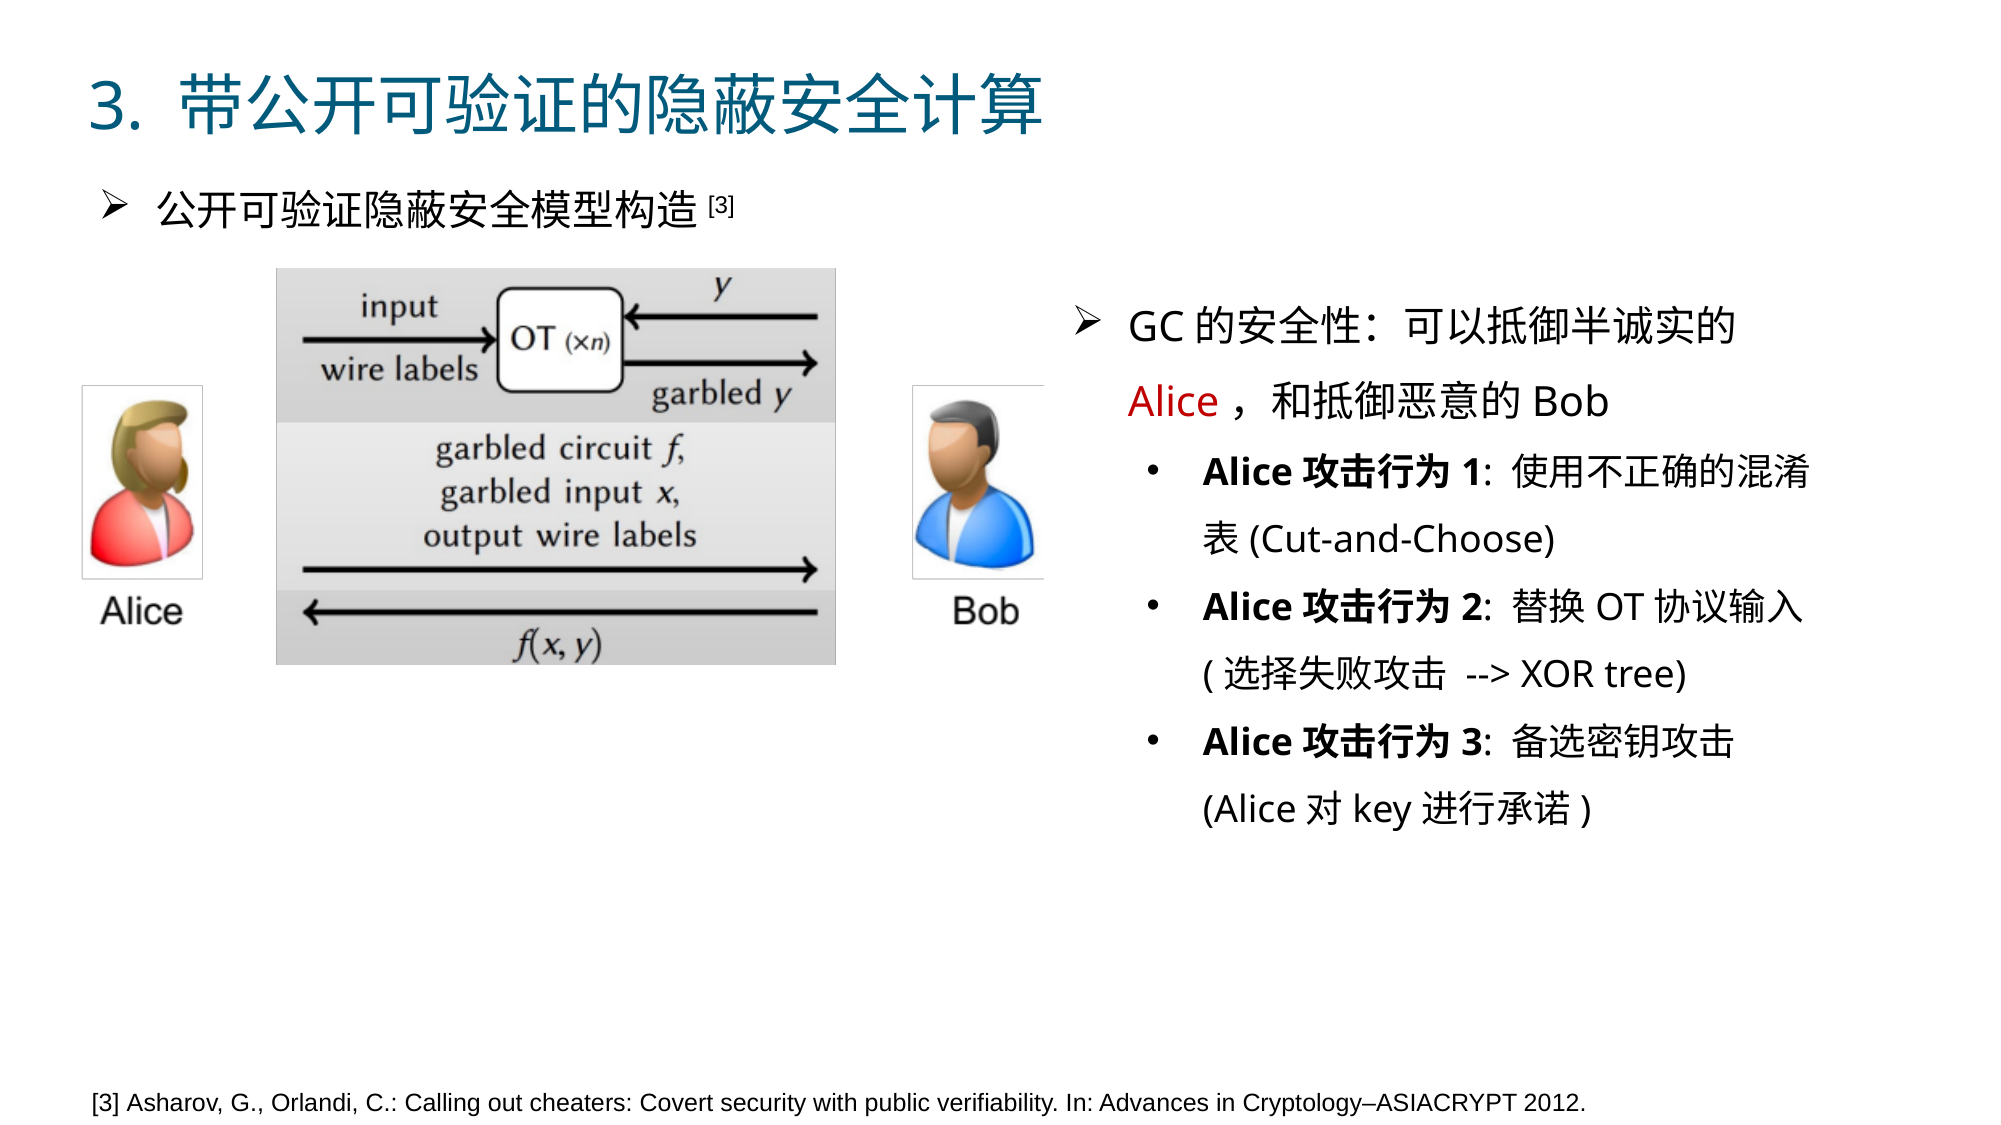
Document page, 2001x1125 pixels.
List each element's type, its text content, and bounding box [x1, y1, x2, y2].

text_box 公开可验证隐蔽安全模型构造[3] [84, 176, 750, 242]
text_box [3] Asharov, G., Orlandi, C.: Calling out cheaters: Covert security with public verifiability. In: Advances in Cryptology–ASIACRYPT 2012. [76, 1079, 1922, 1125]
text_box GC的安全性：可以抵御半诚实的Alice，和抵御恶意的Bob Alice攻击行为1: 使用不正确的混淆表(Cut-and-Choose) Alice攻击行为2: 替换OT协议输入 (选择失败攻击 --> XOR tree) Alice攻击行为3: 备选密钥攻击 (Alice对key进行承诺) [1056, 267, 1844, 838]
picture [76, 268, 1044, 665]
text_box 3. 带公开可验证的隐蔽安全计算 [73, 55, 1061, 150]
